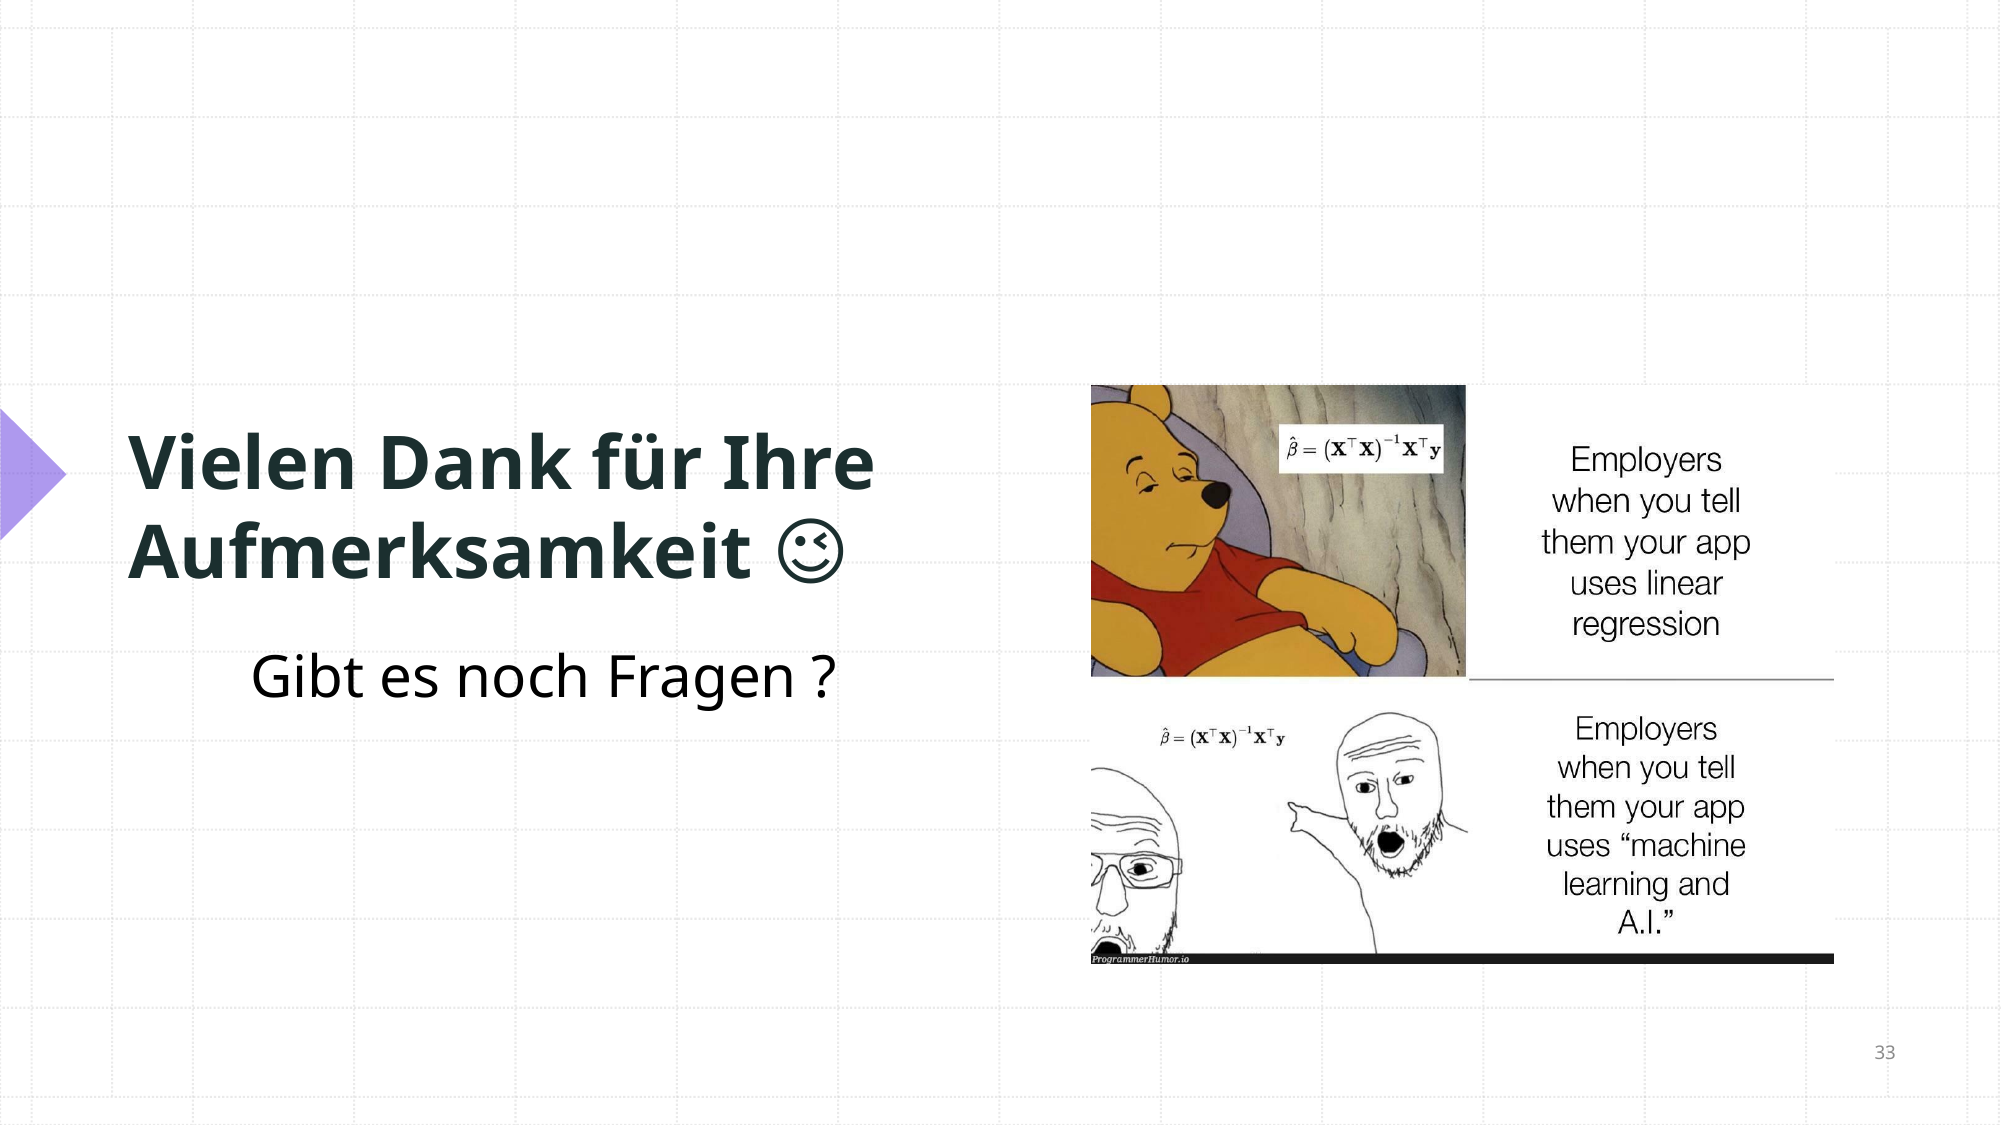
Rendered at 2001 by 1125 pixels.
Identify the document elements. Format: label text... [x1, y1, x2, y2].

picture [1091, 385, 1834, 964]
text_box Gibt es noch Fragen ? [113, 631, 974, 717]
title Vielen Dank für Ihre Aufmerksamkeit 😉 [113, 296, 975, 602]
slide_number 33 [1805, 1019, 1966, 1089]
